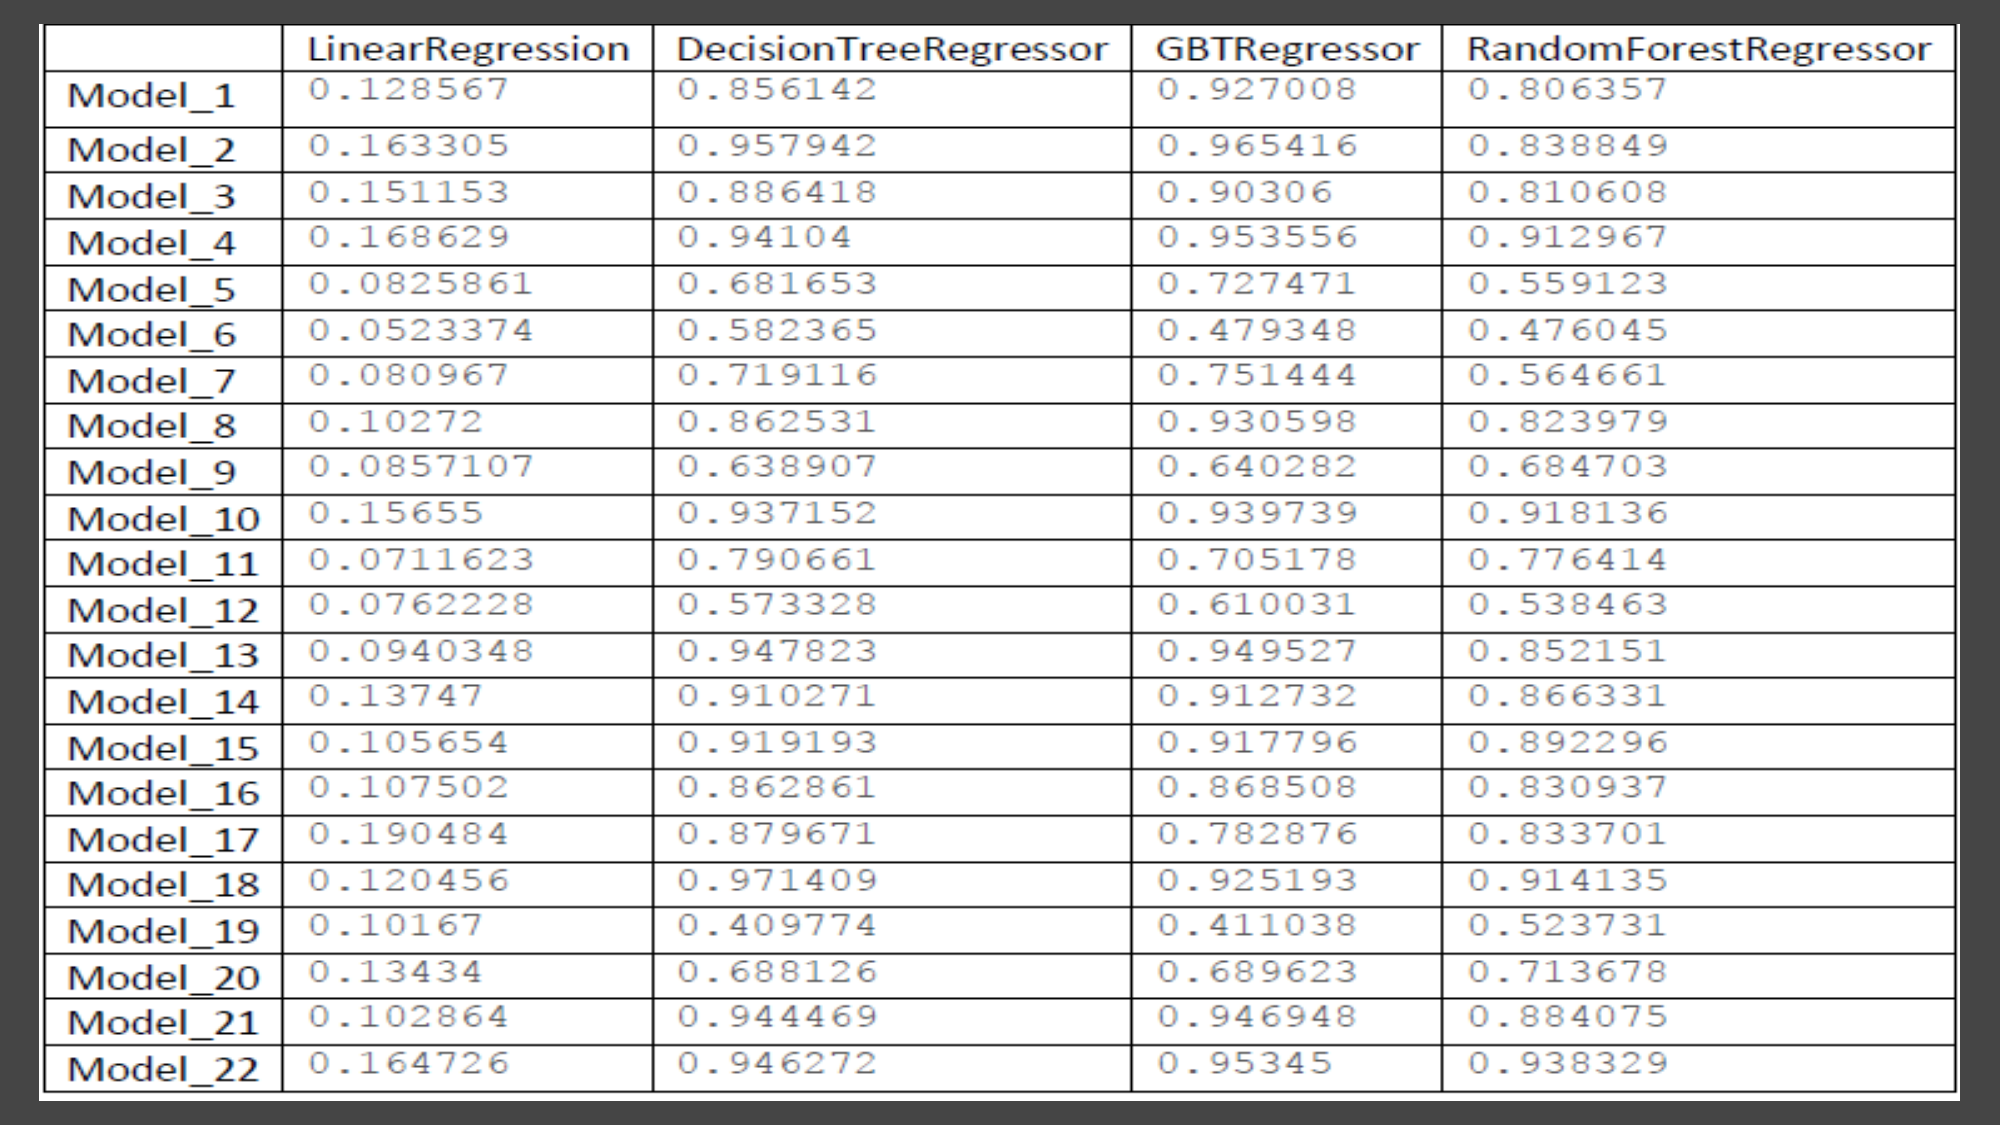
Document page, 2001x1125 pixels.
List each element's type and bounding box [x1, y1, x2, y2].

list [39, 24, 1960, 1101]
